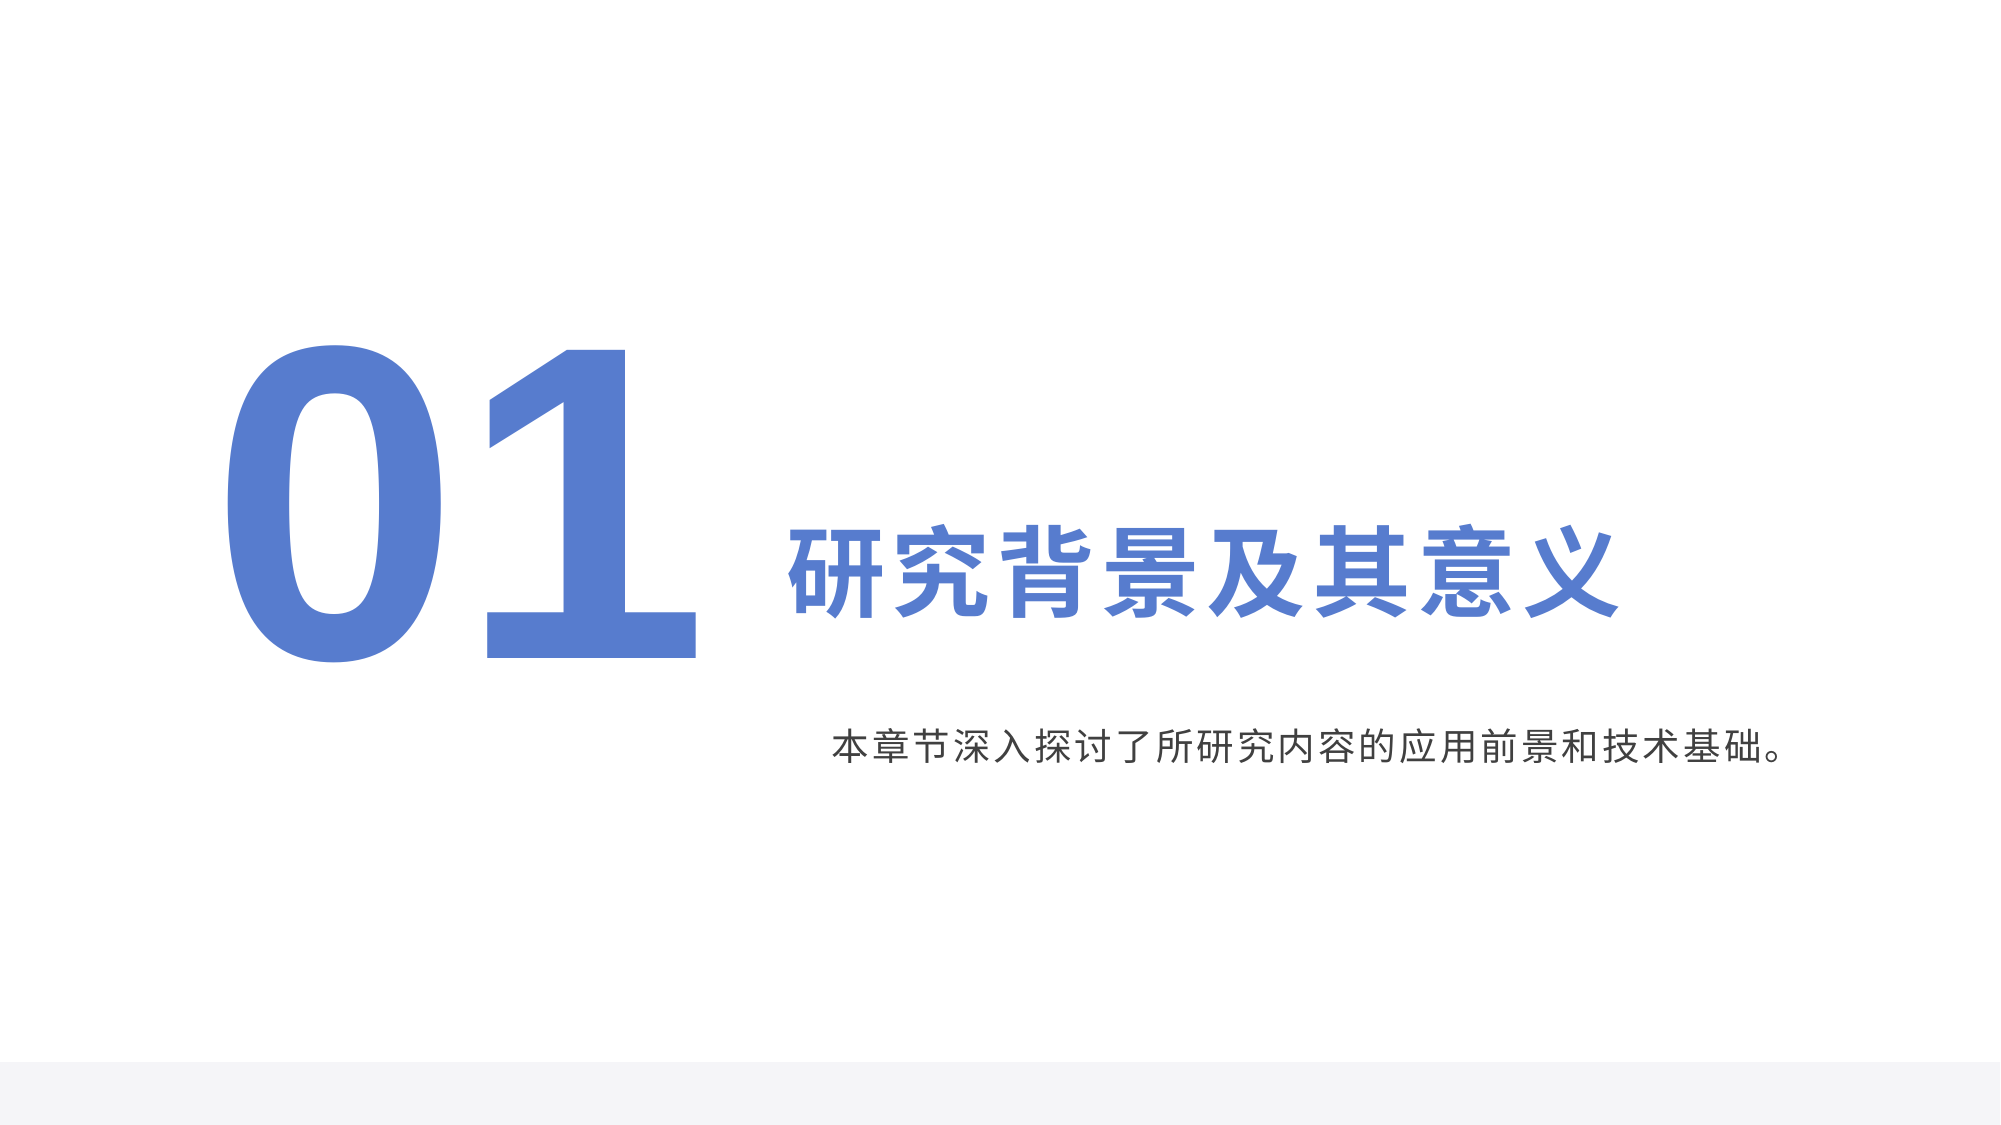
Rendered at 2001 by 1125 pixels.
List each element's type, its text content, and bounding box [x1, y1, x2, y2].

text_box 01 [185, 217, 735, 789]
list 本章节深入探讨了所研究内容的应用前景和技术基础。 [782, 700, 1807, 931]
title 研究背景及其意义 [771, 486, 1796, 639]
